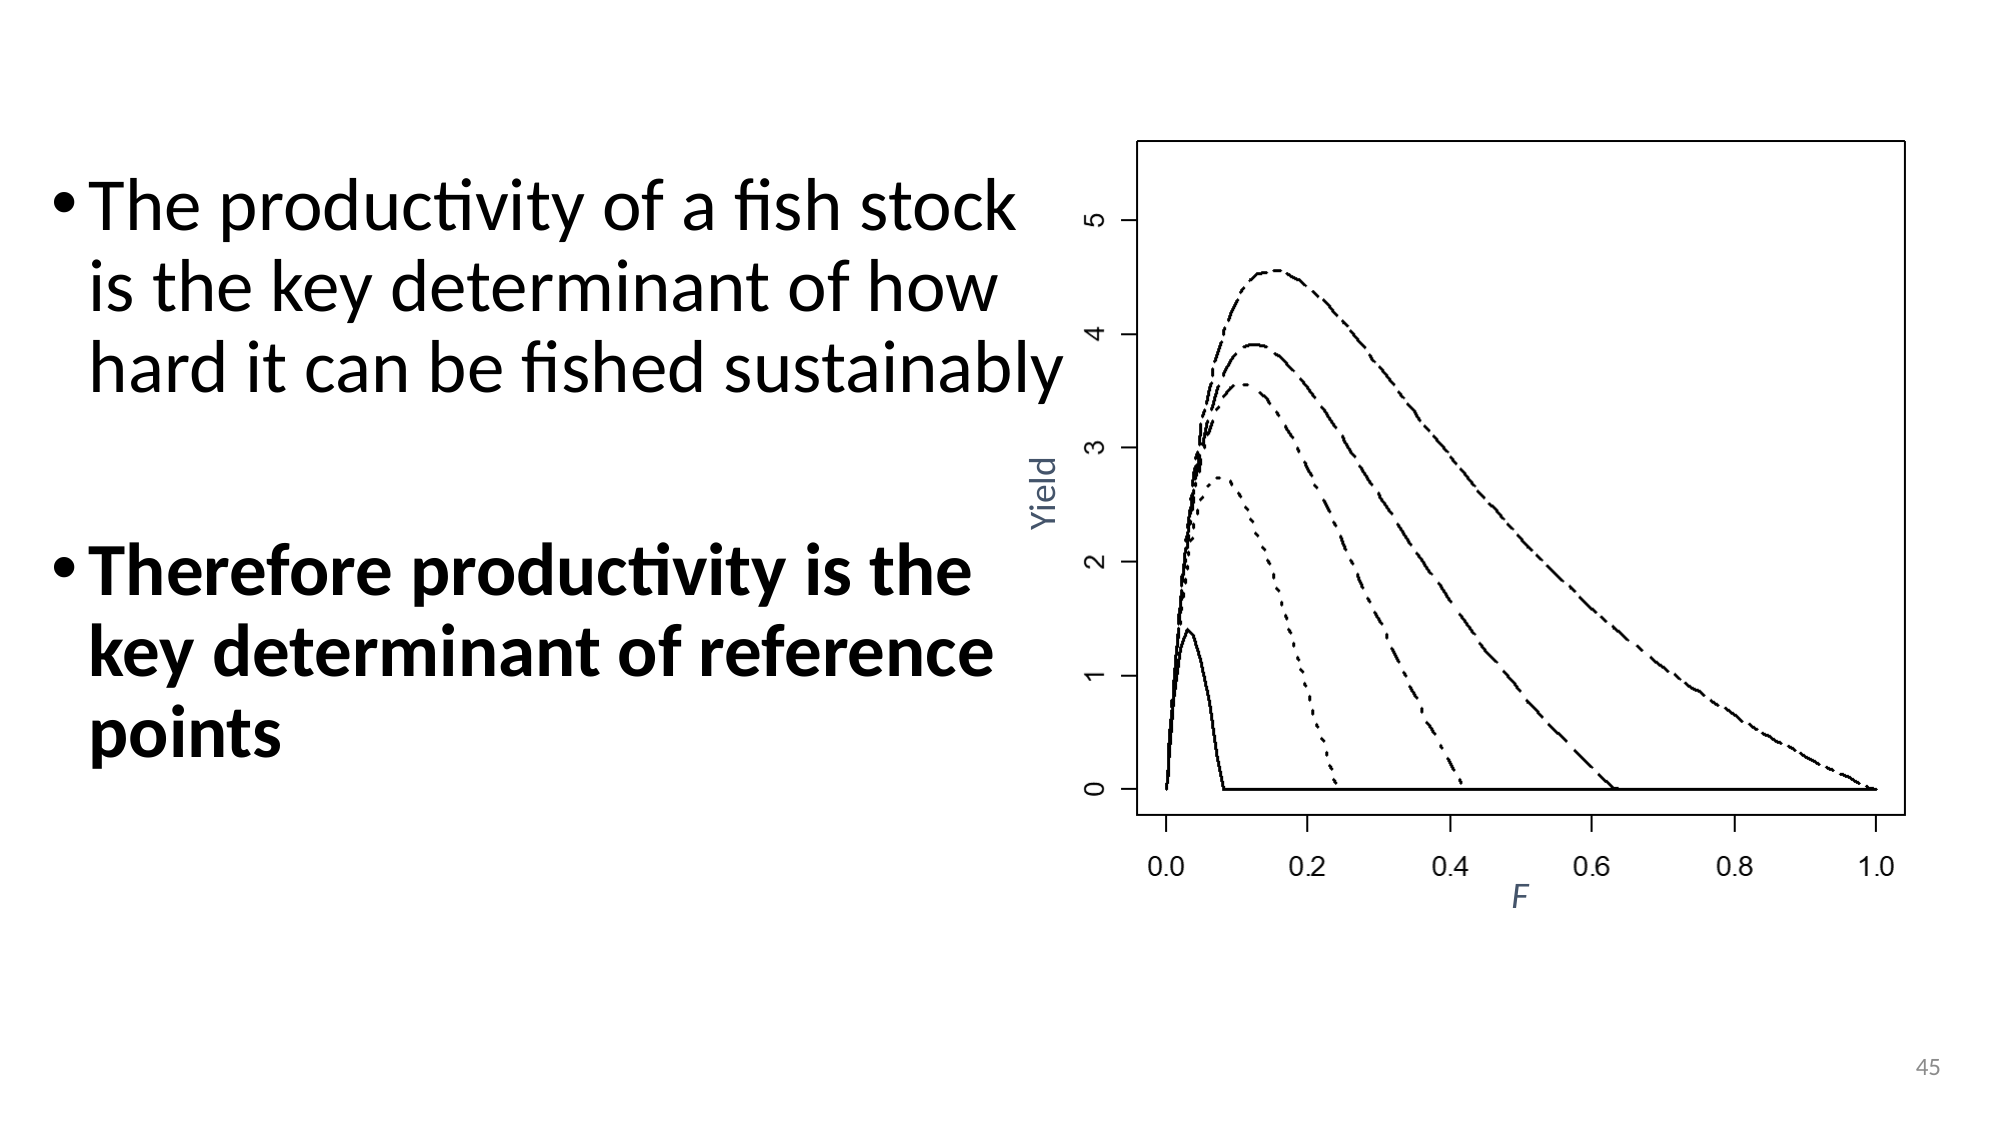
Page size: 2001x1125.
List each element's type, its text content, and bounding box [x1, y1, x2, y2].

picture [1070, 118, 1969, 884]
text_box F [1448, 884, 1591, 924]
list The productivity of a fish stock is the key determinant of how hard it can be fished sustainably Therefore productivity is the key determinant of reference points [36, 157, 1070, 709]
text_box Yield [1010, 422, 1070, 565]
slide_number 45 [1506, 1035, 1957, 1096]
